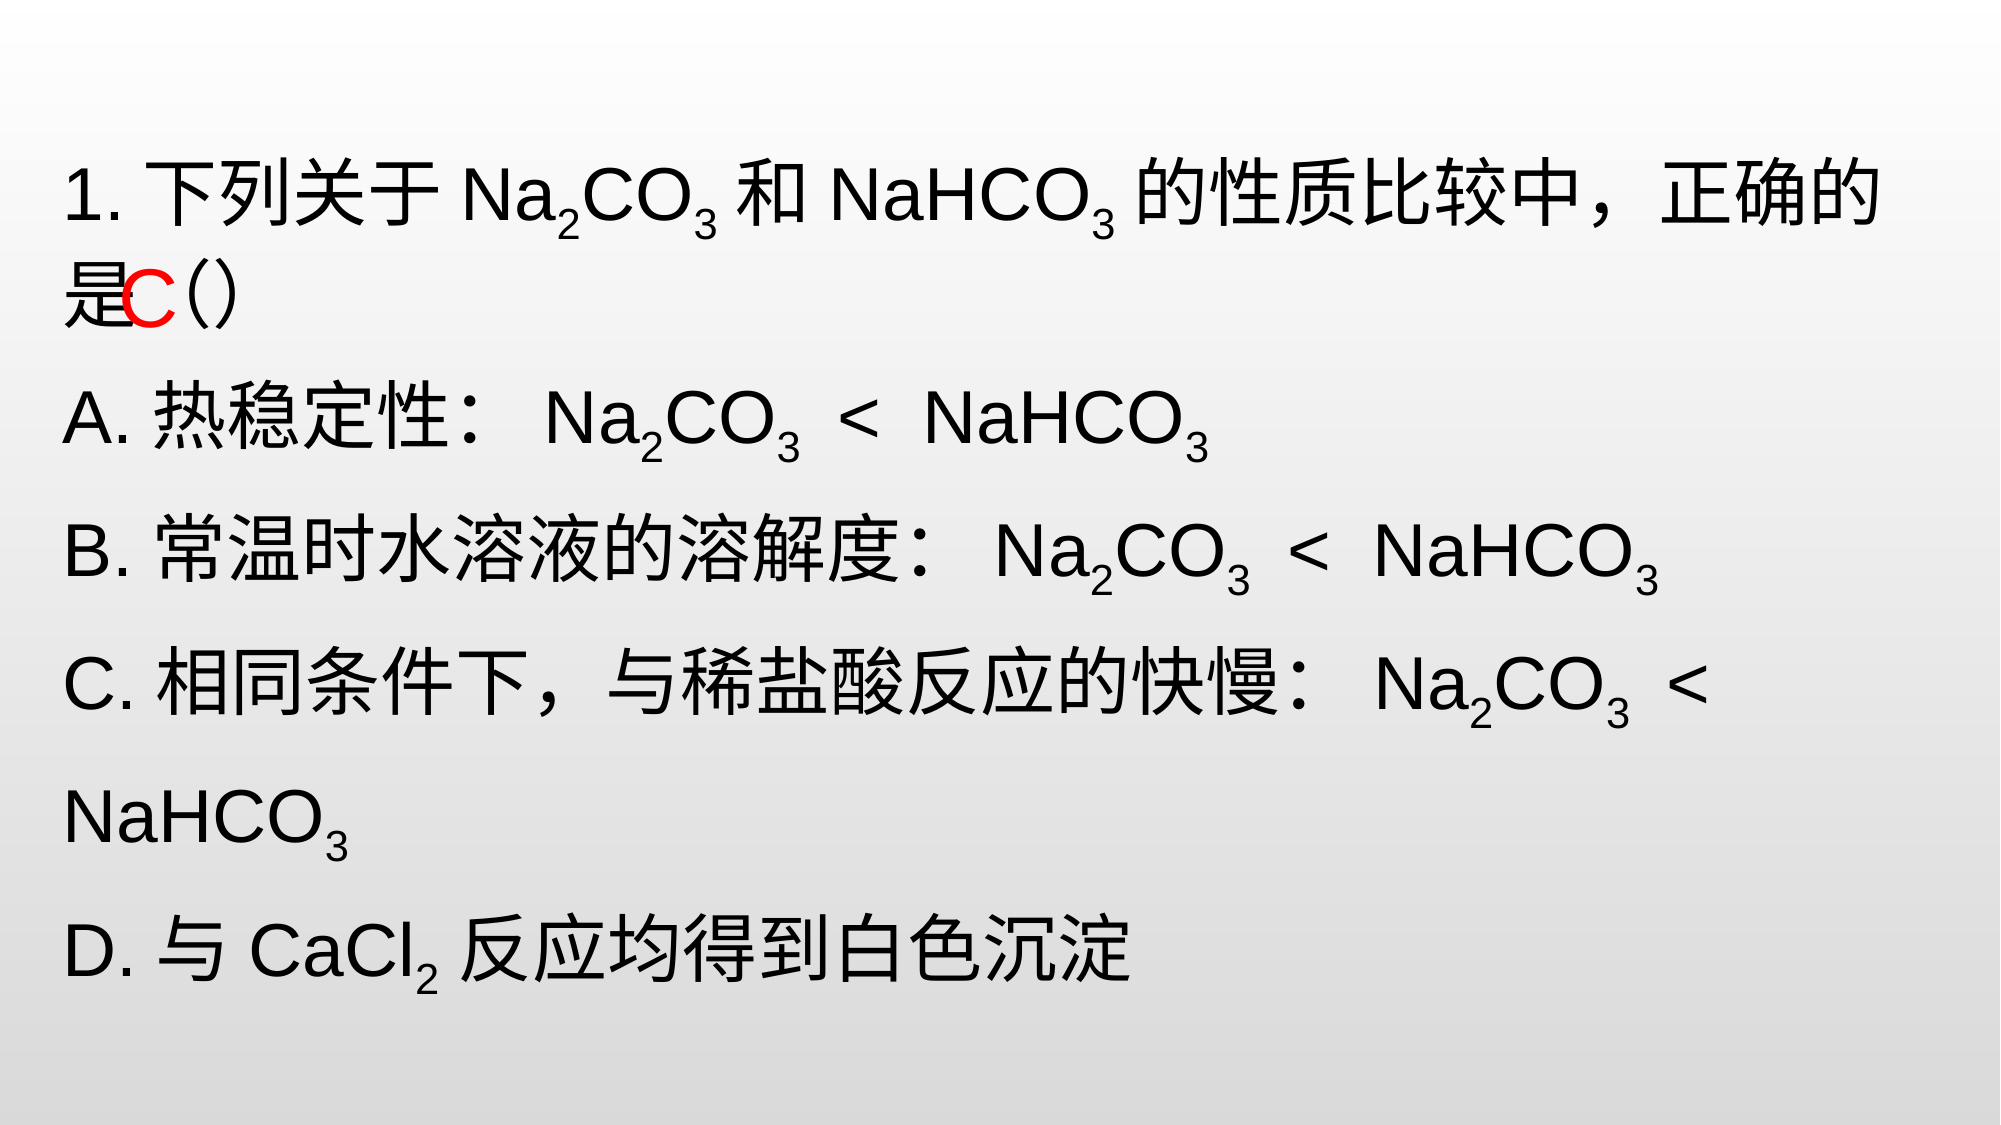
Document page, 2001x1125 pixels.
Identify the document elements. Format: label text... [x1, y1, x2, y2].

text_box 1.下列关于Na2CO3和NaHCO3的性质比较中，正确的是（） A.热稳定性：Na2CO3 < NaHCO3 B.常温时水溶液的溶解度：Na2CO3 < NaHCO3 C.相同条件下，与稀盐酸反应的快慢：Na2CO3 < NaHCO3 D.与CaCl2反应均得到白色沉淀 [47, 138, 1926, 1011]
text_box C [103, 237, 148, 352]
